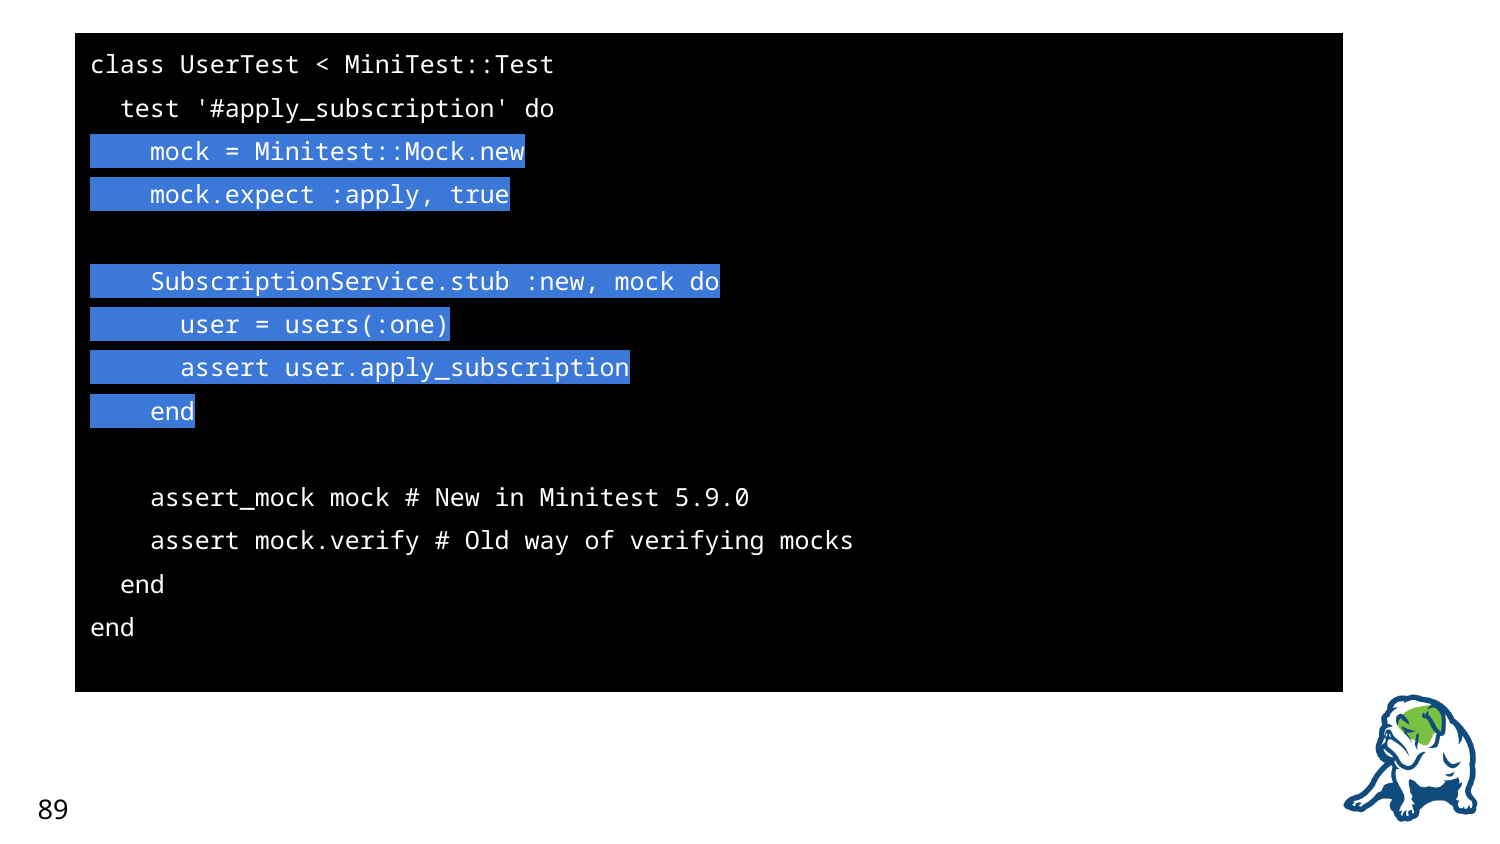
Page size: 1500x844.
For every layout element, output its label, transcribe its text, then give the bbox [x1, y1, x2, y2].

slide_number 89 [22, 795, 113, 825]
list class UserTest < MiniTest::Test test '#apply_subscription' do mock = Minitest::Mock.new mock.expect :apply, true SubscriptionService.stub :new, mock do user = users(:one) assert user.apply_subscription end assert_mock mock # New in Minitest 5.9.0 assert mock.verify # Old way of verifying mocks end end [75, 33, 1343, 692]
picture [1343, 691, 1478, 825]
